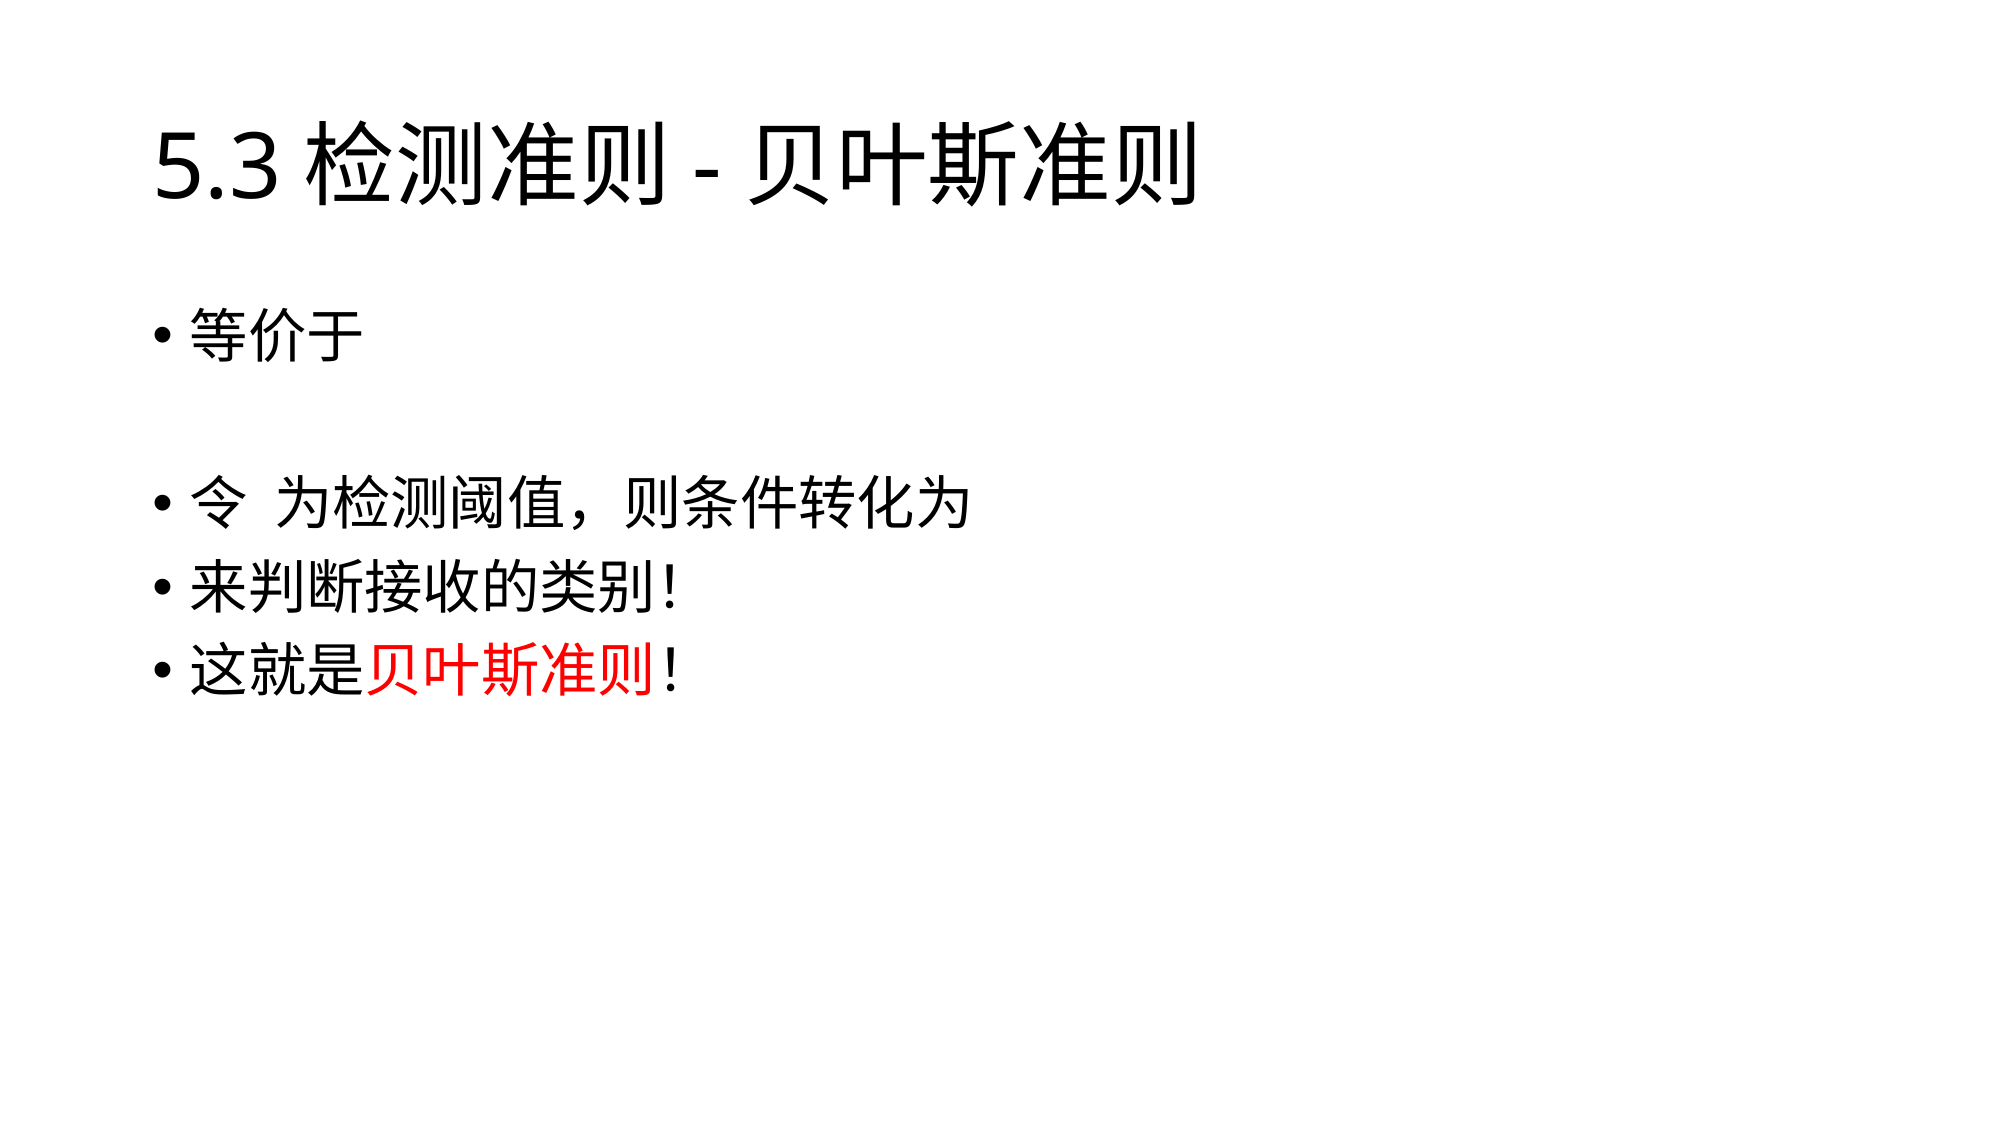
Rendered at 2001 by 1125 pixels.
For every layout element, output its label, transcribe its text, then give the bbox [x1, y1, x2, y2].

title 5.3检测准则-贝叶斯准则 [137, 59, 1863, 278]
